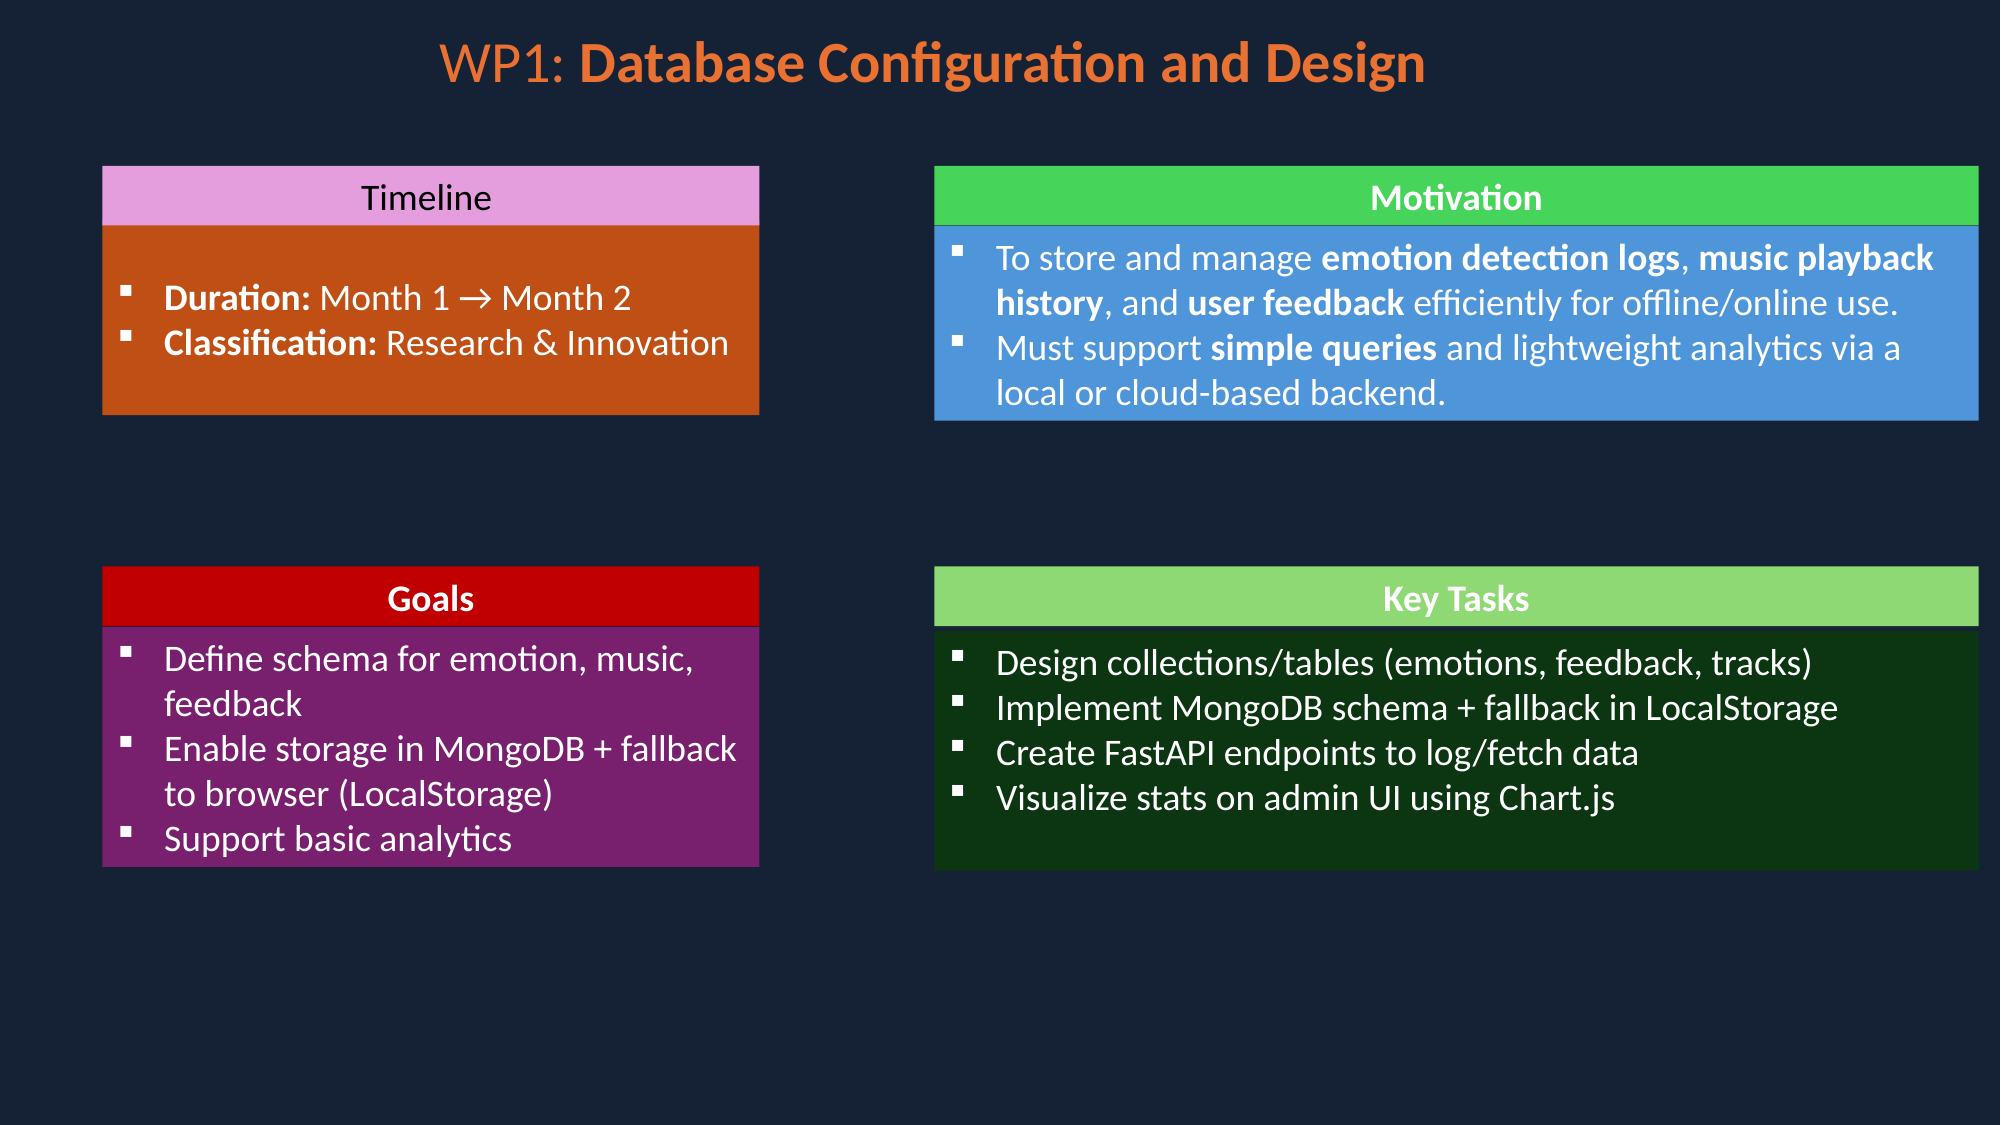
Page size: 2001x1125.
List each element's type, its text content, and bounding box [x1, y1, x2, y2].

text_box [101, 565, 760, 870]
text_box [101, 165, 760, 418]
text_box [933, 565, 1980, 873]
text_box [933, 165, 1980, 424]
text_box WP1: Database Configuration and Design [362, 17, 1558, 102]
